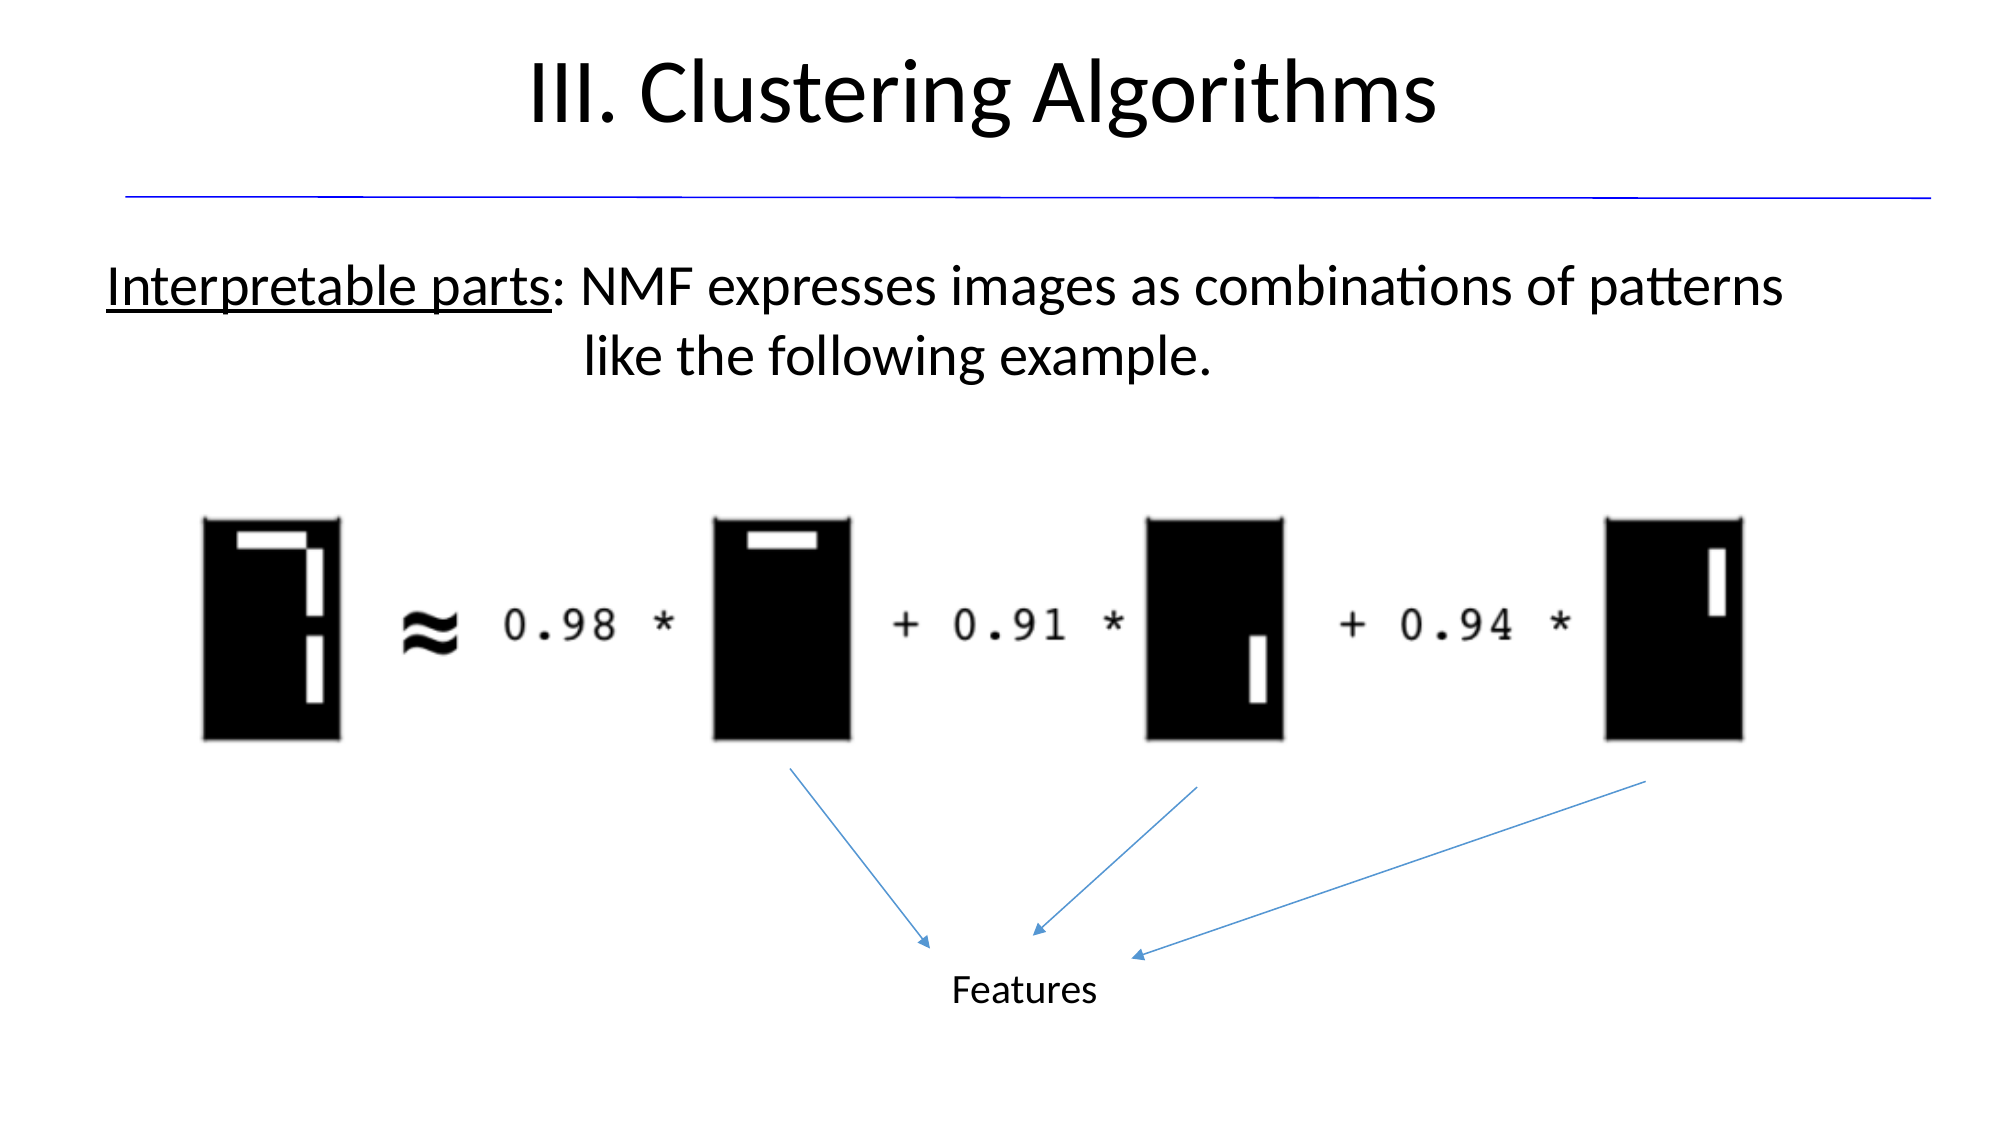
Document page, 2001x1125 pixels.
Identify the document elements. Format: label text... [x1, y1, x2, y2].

text_box Interpretable parts: NMF expresses images as combinations of patterns like the following example. [91, 239, 1899, 395]
text_box Features [937, 954, 1135, 1019]
picture [179, 479, 1763, 758]
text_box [1131, 781, 1646, 959]
text_box III. Clustering Algorithms [131, 12, 1857, 150]
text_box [789, 768, 931, 949]
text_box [1032, 786, 1126, 936]
